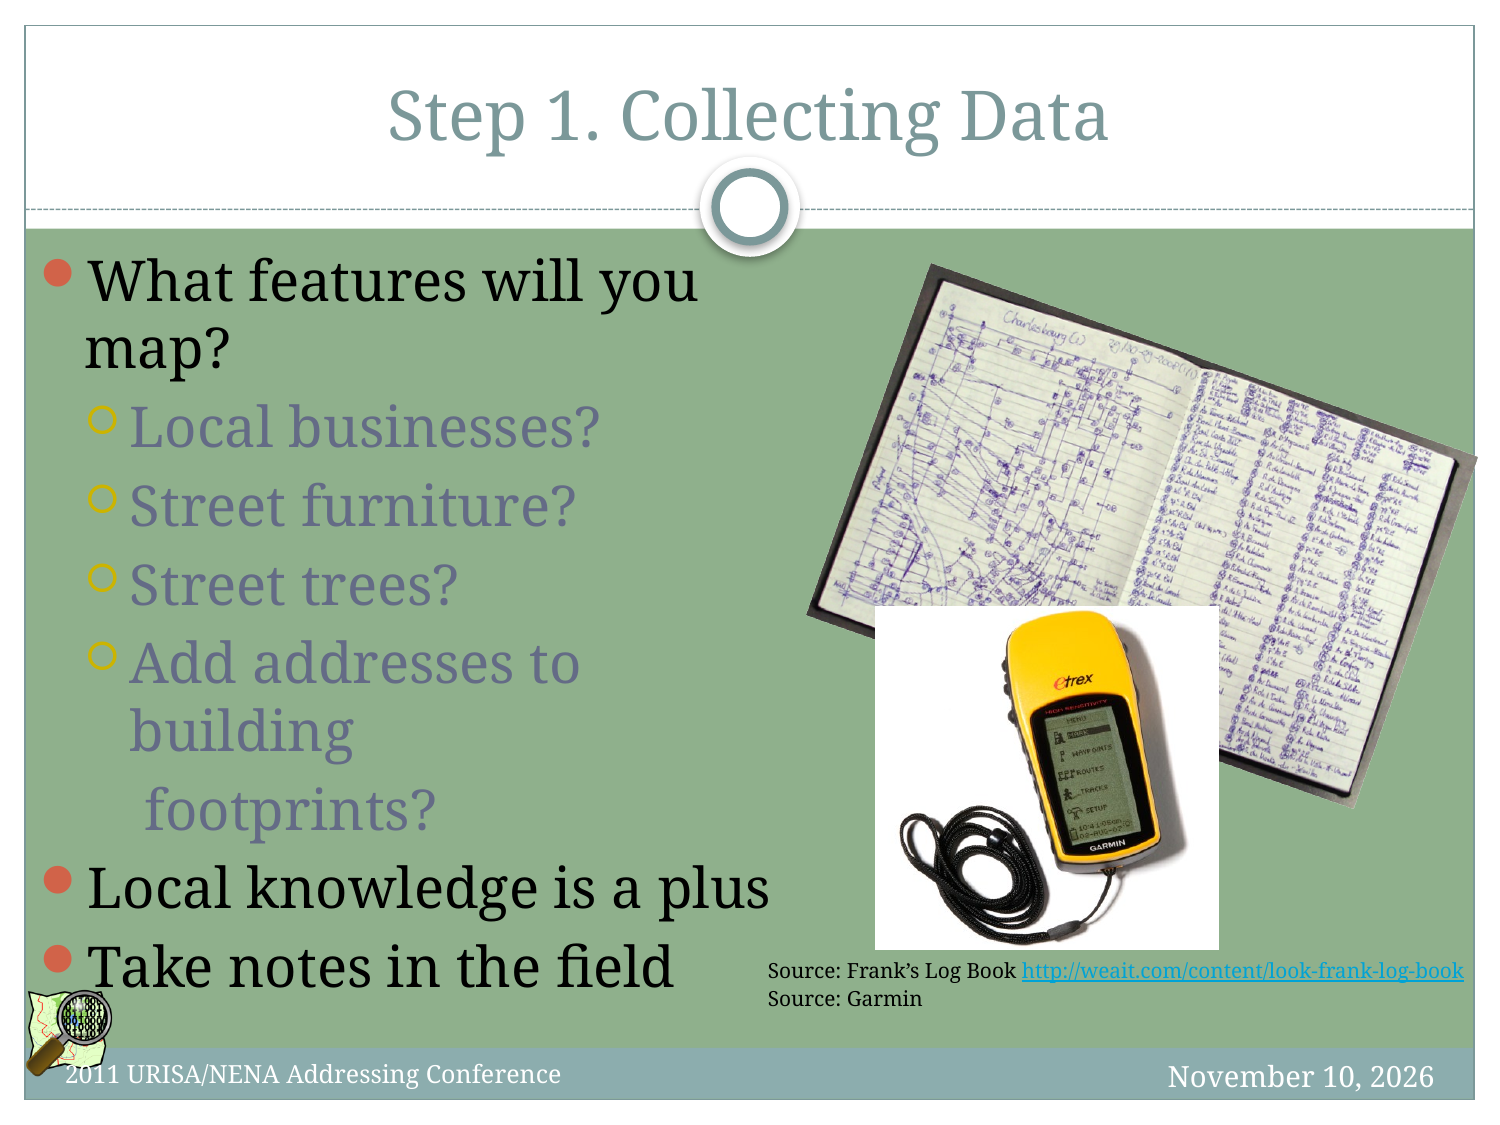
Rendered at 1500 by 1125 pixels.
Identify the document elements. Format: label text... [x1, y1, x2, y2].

picture [807, 264, 1477, 951]
picture [24, 988, 114, 1077]
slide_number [950, 1050, 1450, 1111]
footer 2011 URISA/NENA Addressing Conference [50, 1051, 638, 1112]
title Step 1. Collecting Data [49, 37, 1450, 163]
text_box Source: Frank’s Log Book http://weait.com/content/look-frank-log-book Source: Garmin [753, 950, 1480, 1018]
list What features will you map? Local businesses? Street furniture? Street trees? Add addresses to building footprints? Local knowledge is a plus Take notes in the field [24, 237, 813, 988]
